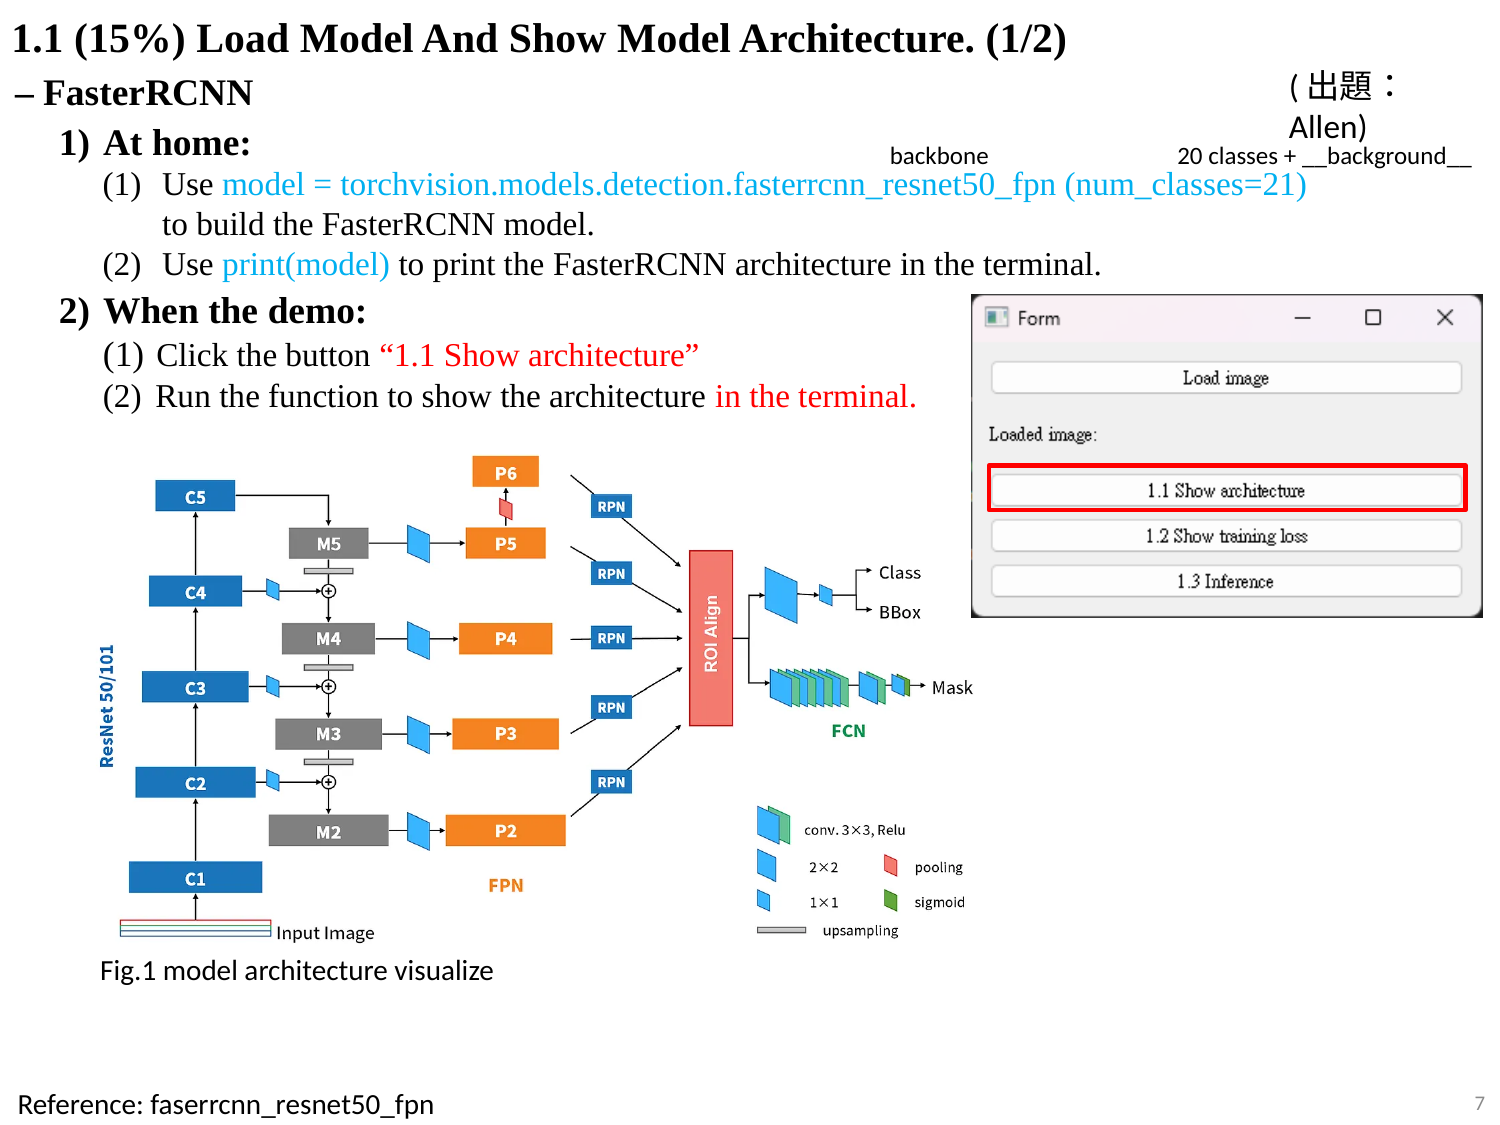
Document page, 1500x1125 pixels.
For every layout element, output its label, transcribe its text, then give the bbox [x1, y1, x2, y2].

text_box 20 classes + __background__ [1162, 132, 1493, 178]
picture [85, 293, 1483, 944]
slide_number 7 [1162, 1079, 1500, 1125]
text_box (出題：Allen) [1274, 58, 1500, 153]
text_box Fig.1 model architecture visualize [85, 950, 720, 994]
text_box 1.1 (15%) Load Model And Show Model Architecture. (1/2) [0, 0, 1500, 58]
text_box Reference: faserrcnn_resnet50_fpn [3, 1077, 450, 1125]
text_box backbone [875, 132, 1014, 178]
text_box – FasterRCNN At home: Use model = torchvision.models.detection.fasterrcnn_resnet50_fpn (num_classes=21) to build the FasterRCNN model. Use print(model) to print the FasterRCNN architecture in the terminal. When the demo: Click the button “1.1 Show architecture” Run the function to show the architecture in the terminal. [0, 57, 1352, 531]
